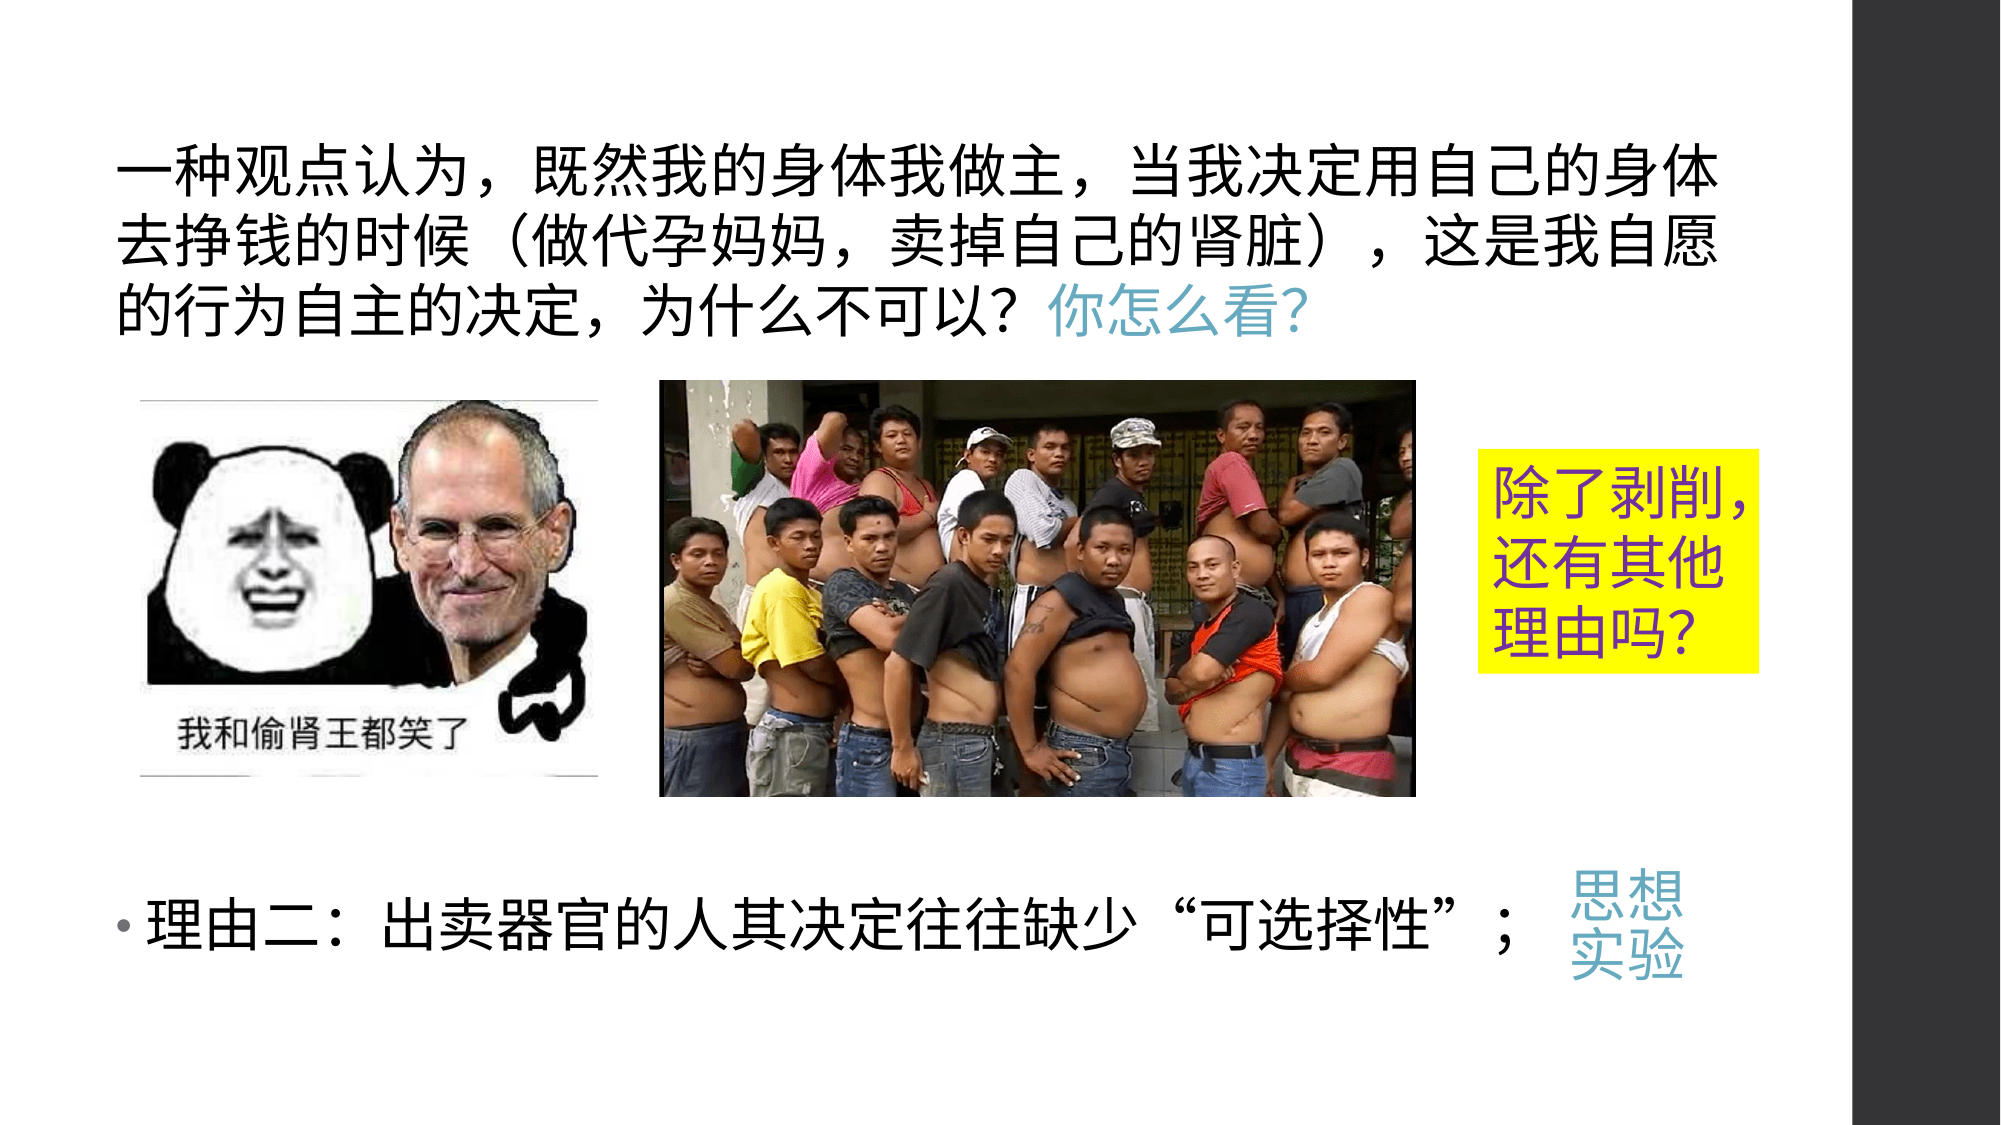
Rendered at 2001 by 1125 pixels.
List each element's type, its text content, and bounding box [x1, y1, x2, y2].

text_box 一种观点认为，既然我的身体我做主，当我决定用自己的身体去挣钱的时候（做代孕妈妈，卖掉自己的肾脏），这是我自愿的行为自主的决定，为什么不可以？你怎么看？ [100, 127, 1735, 367]
list 理由二：出卖器官的人其决定往往缺少“可选择性”； [100, 85, 1760, 1093]
text_box 思想实验 [1554, 852, 1712, 952]
text_box 除了剥削，还有其他理由吗？ [1478, 448, 1760, 674]
picture [659, 380, 1417, 797]
picture [140, 400, 598, 777]
